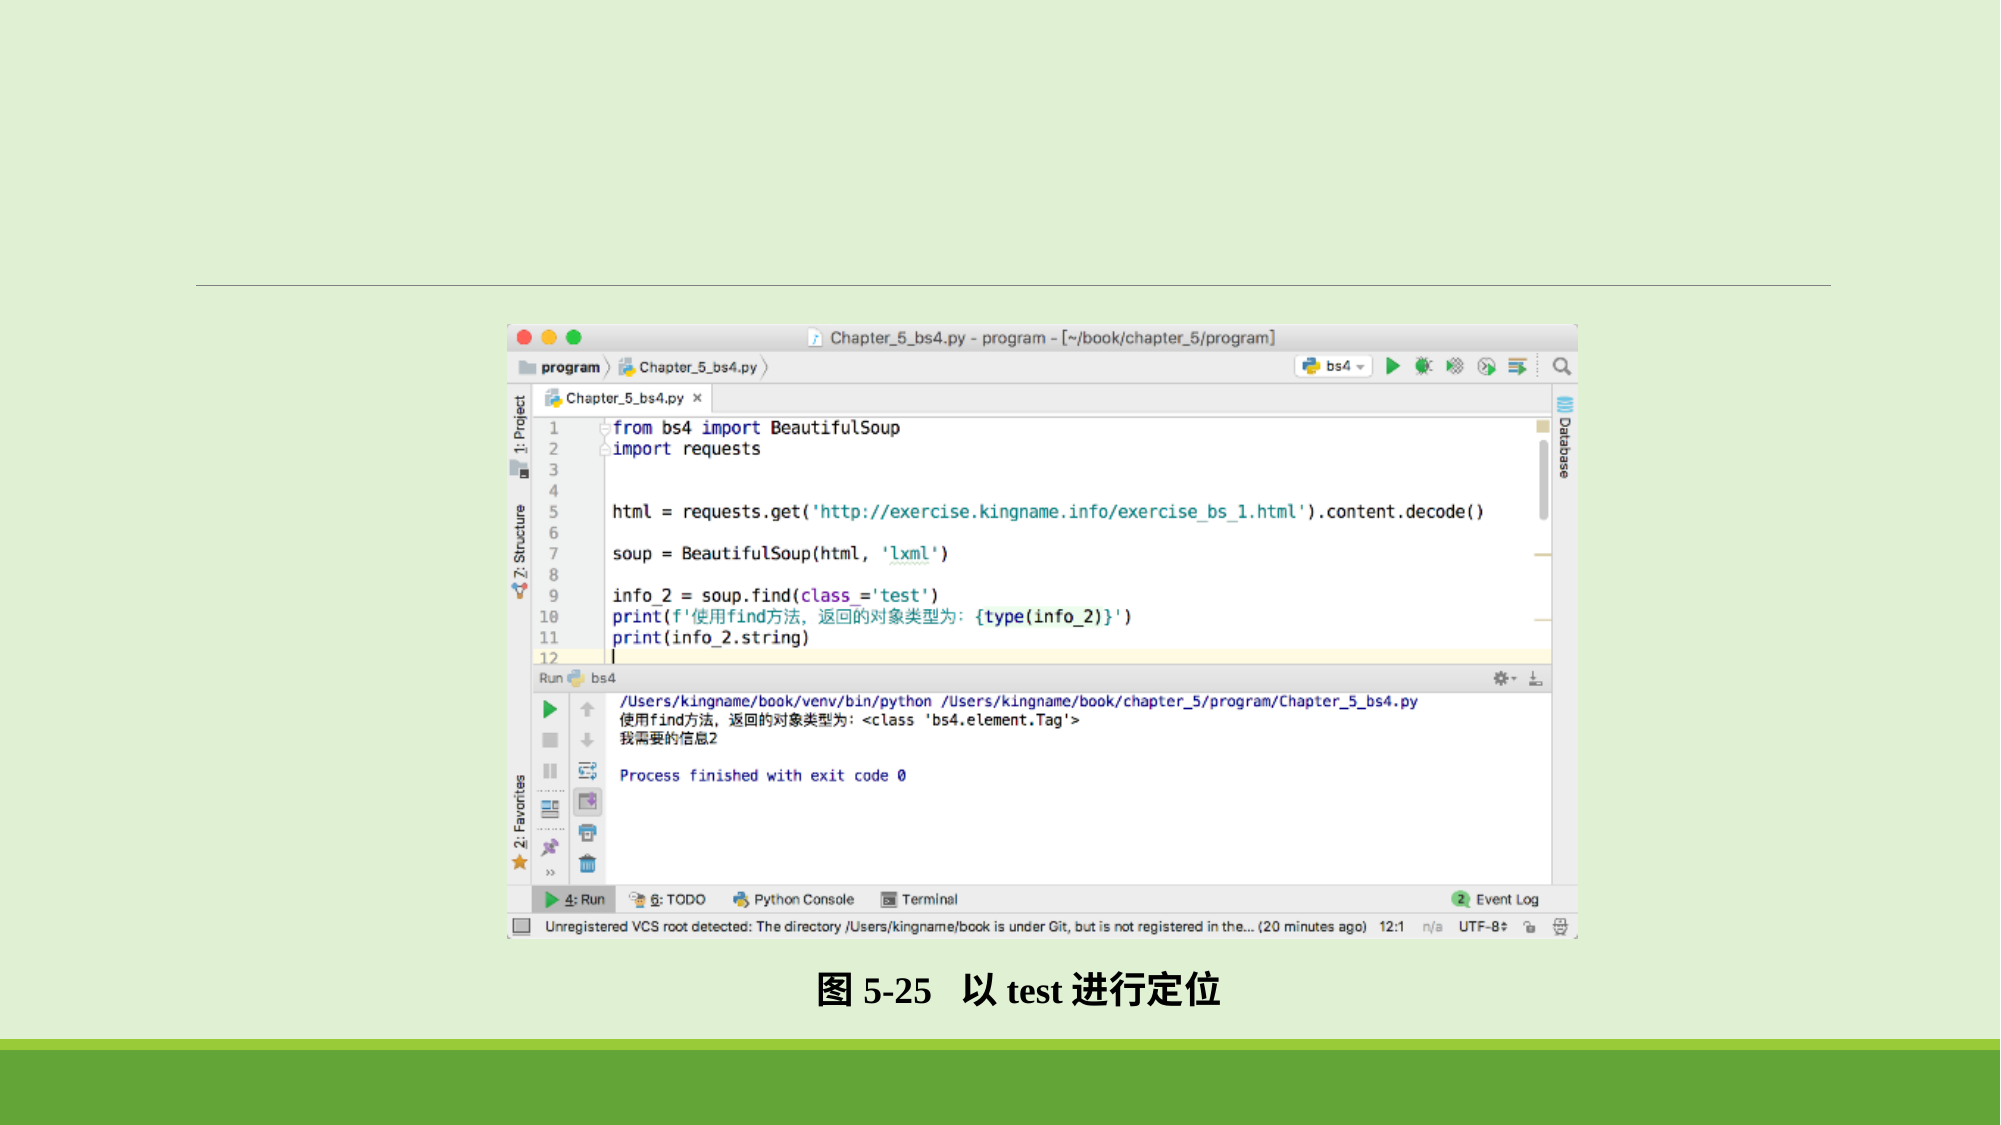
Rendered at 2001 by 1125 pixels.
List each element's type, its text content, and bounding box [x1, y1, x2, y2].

text_box 图5-25 以test进行定位 [783, 958, 1237, 1019]
picture [507, 323, 1579, 939]
